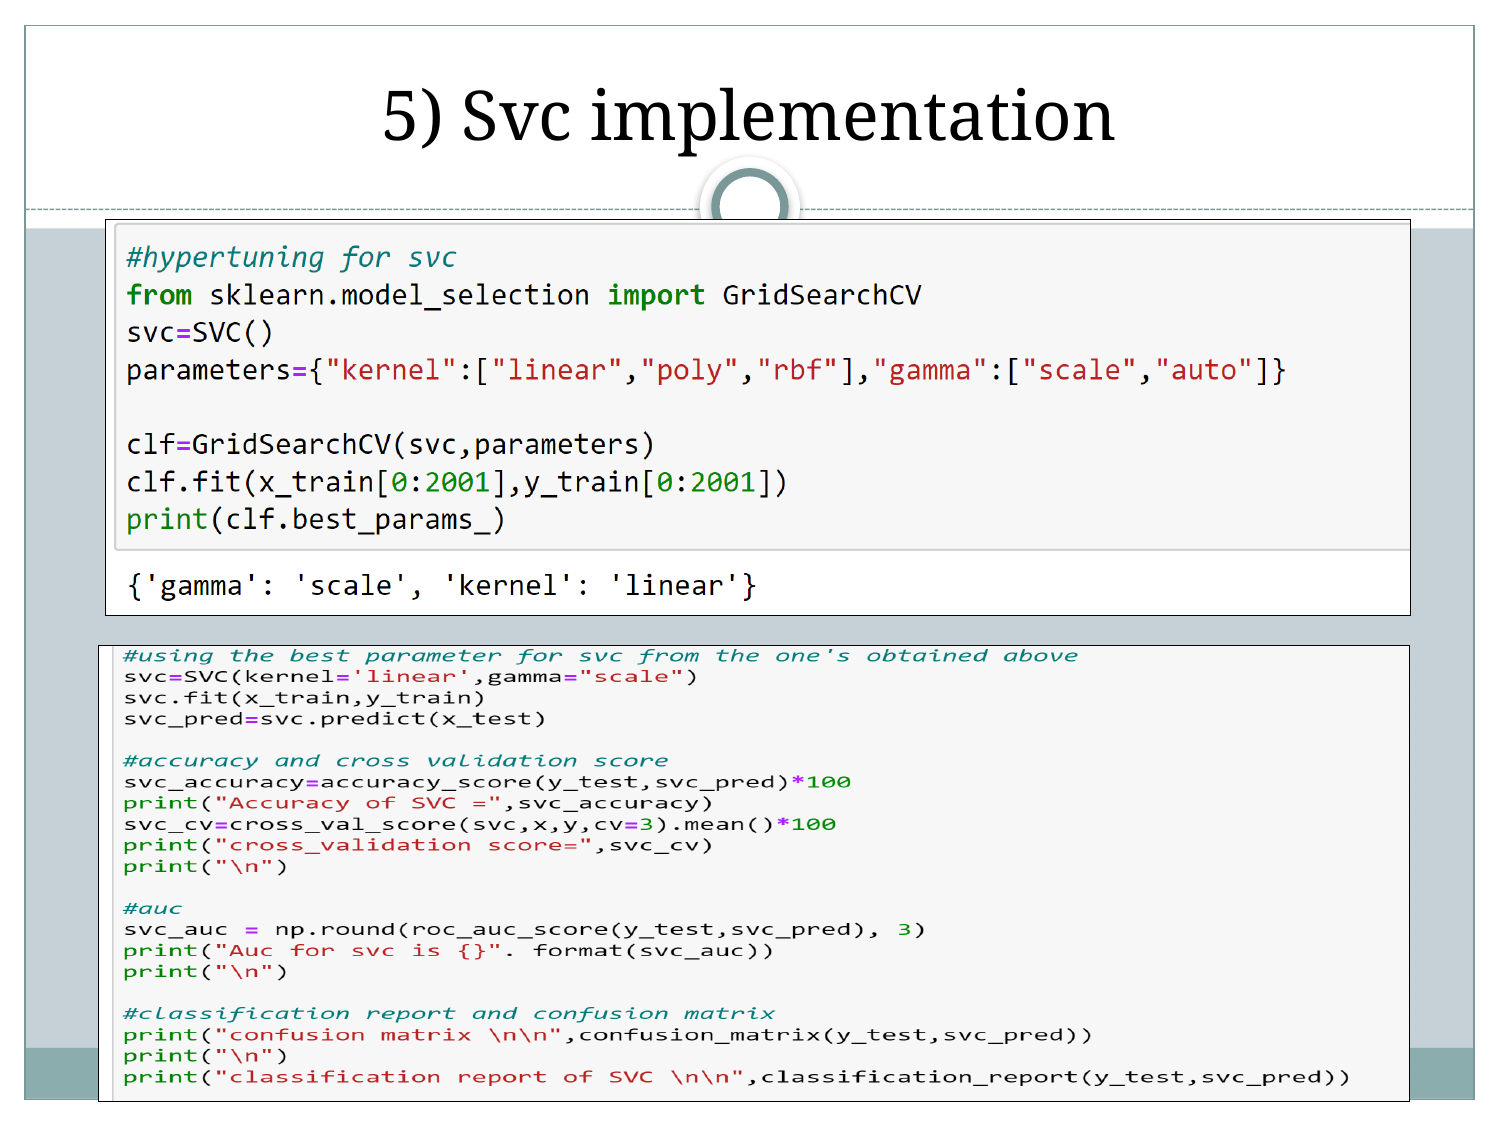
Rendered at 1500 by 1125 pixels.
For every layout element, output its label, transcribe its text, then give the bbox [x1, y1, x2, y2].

title 5) Svc implementation [49, 37, 1450, 162]
picture [98, 644, 1411, 1102]
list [105, 219, 1411, 616]
